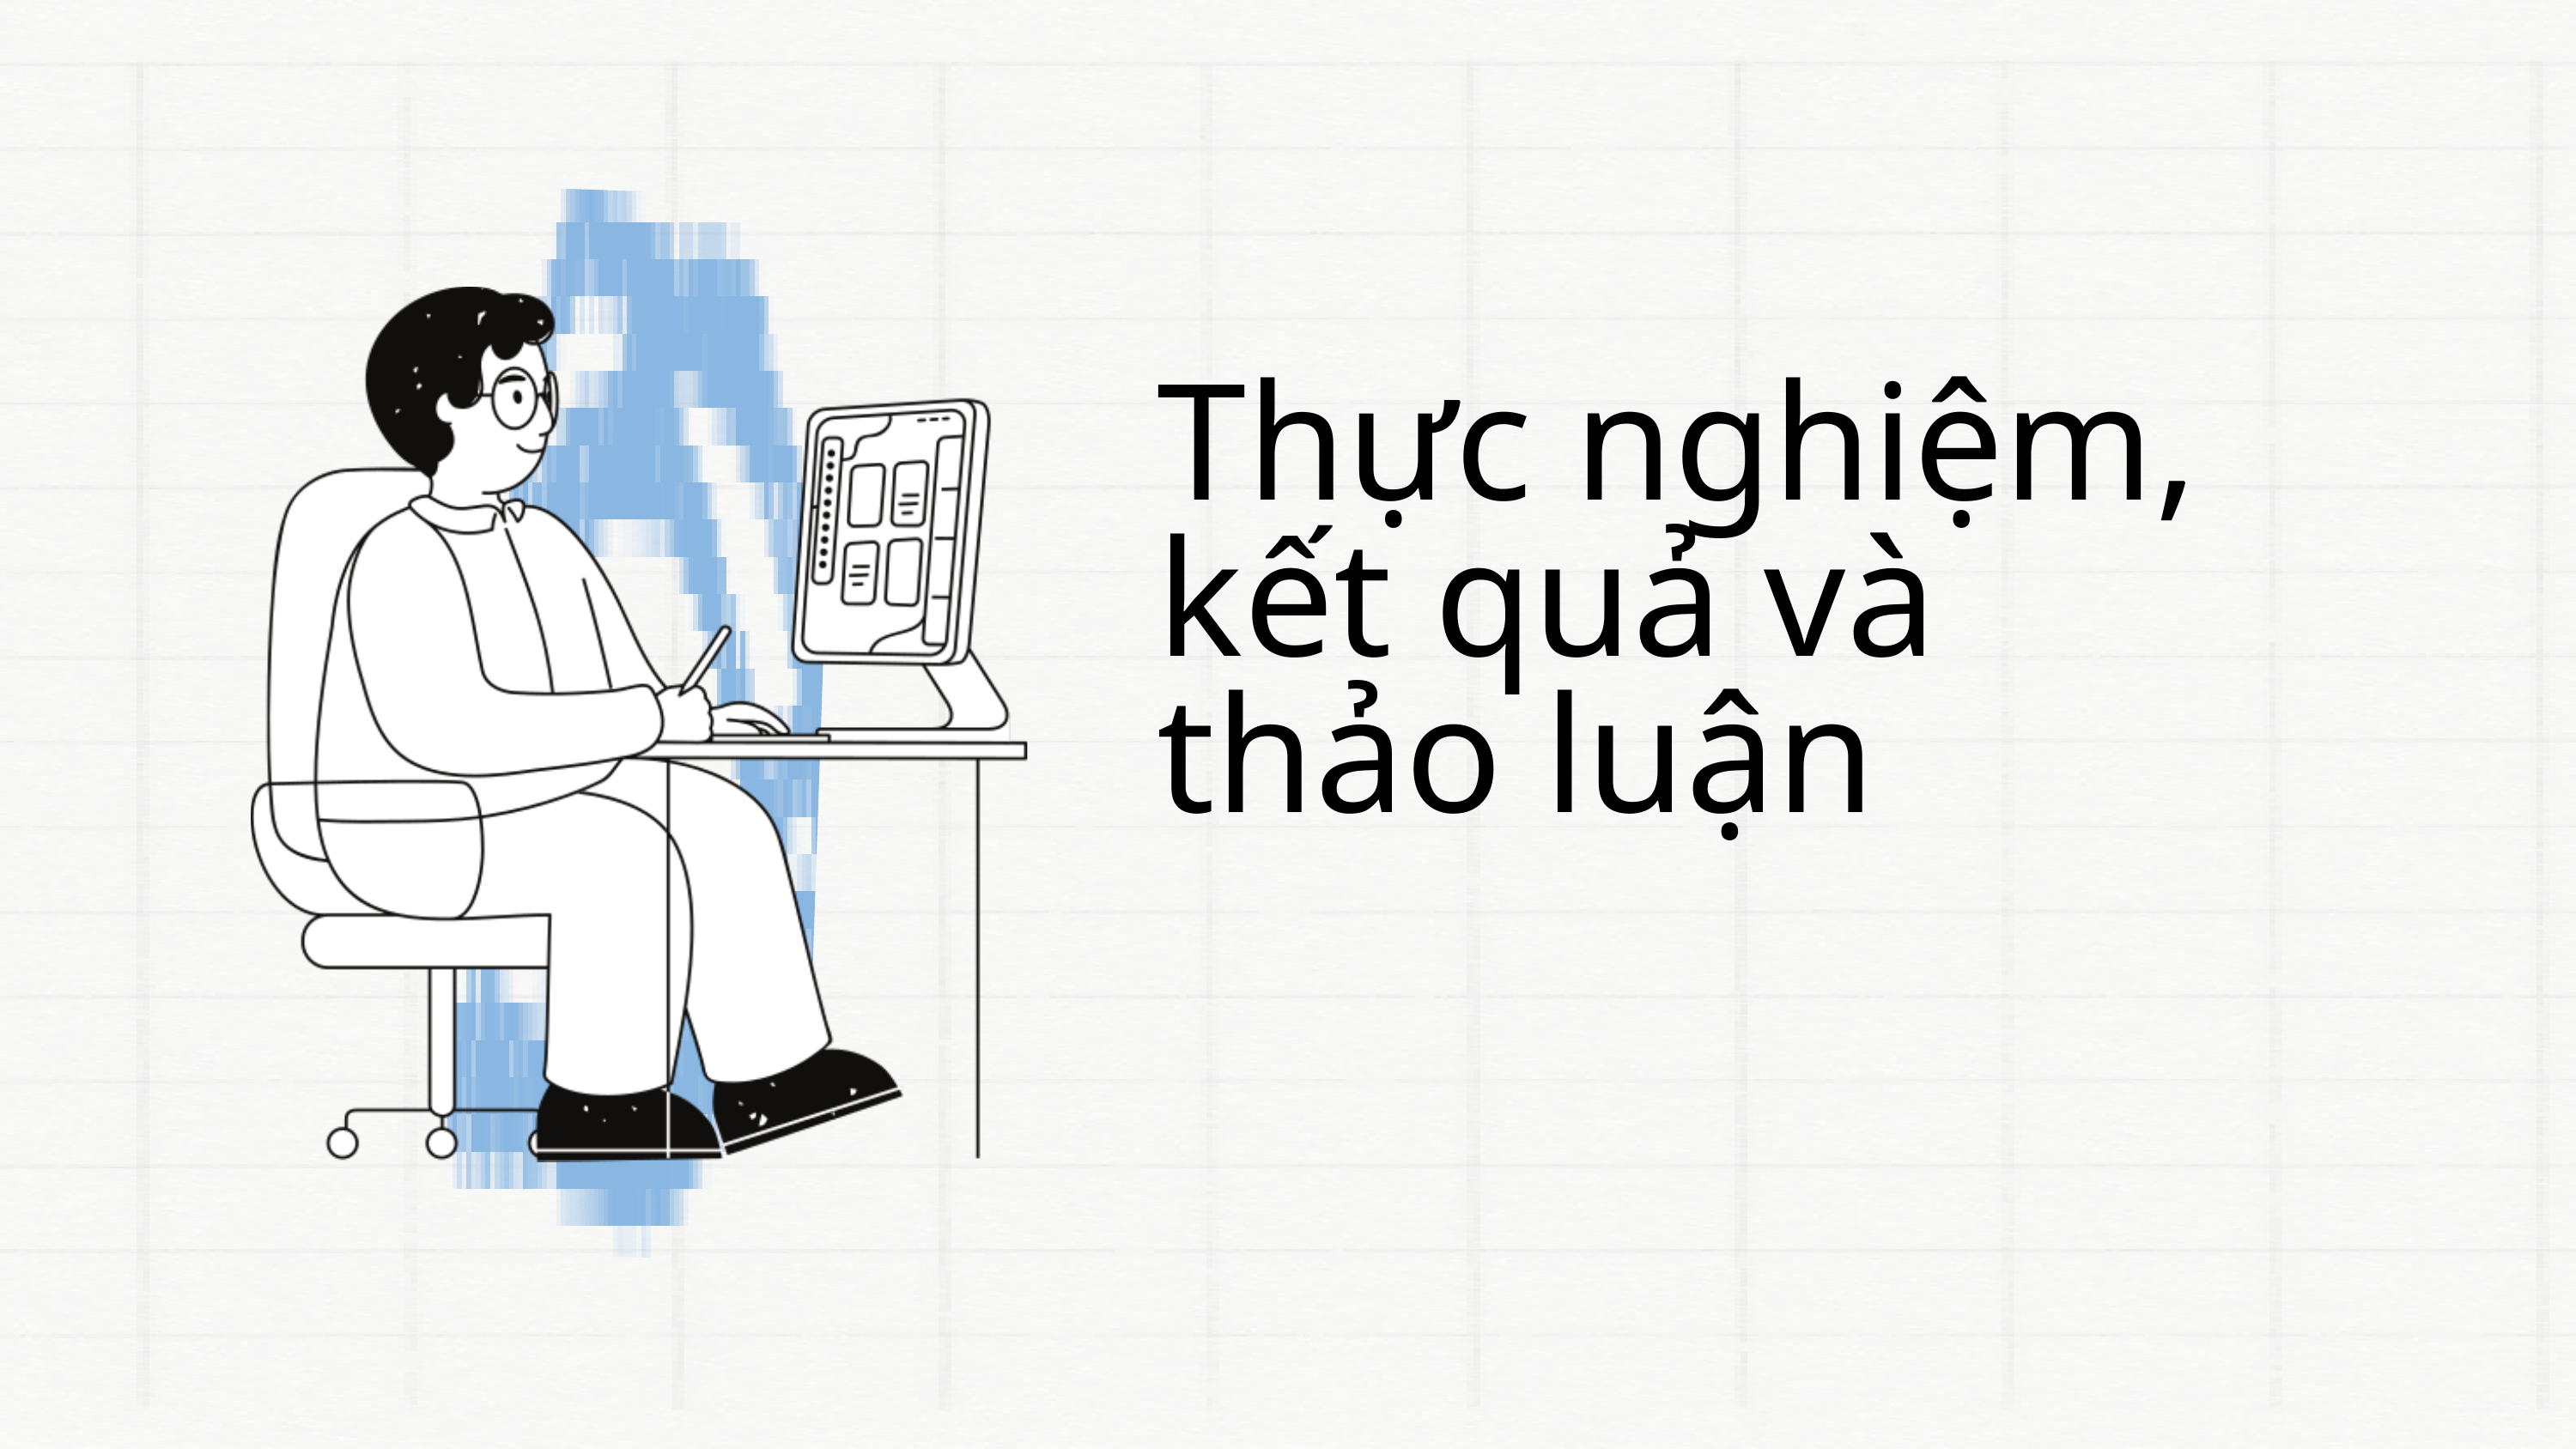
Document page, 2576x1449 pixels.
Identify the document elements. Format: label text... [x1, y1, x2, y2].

text_box Thực nghiệm, kết quả và thảo luận [1157, 376, 2263, 845]
text_box [0, 0, 2576, 1449]
text_box [471, 185, 840, 287]
text_box [250, 287, 1028, 1162]
text_box [439, 1162, 806, 1264]
